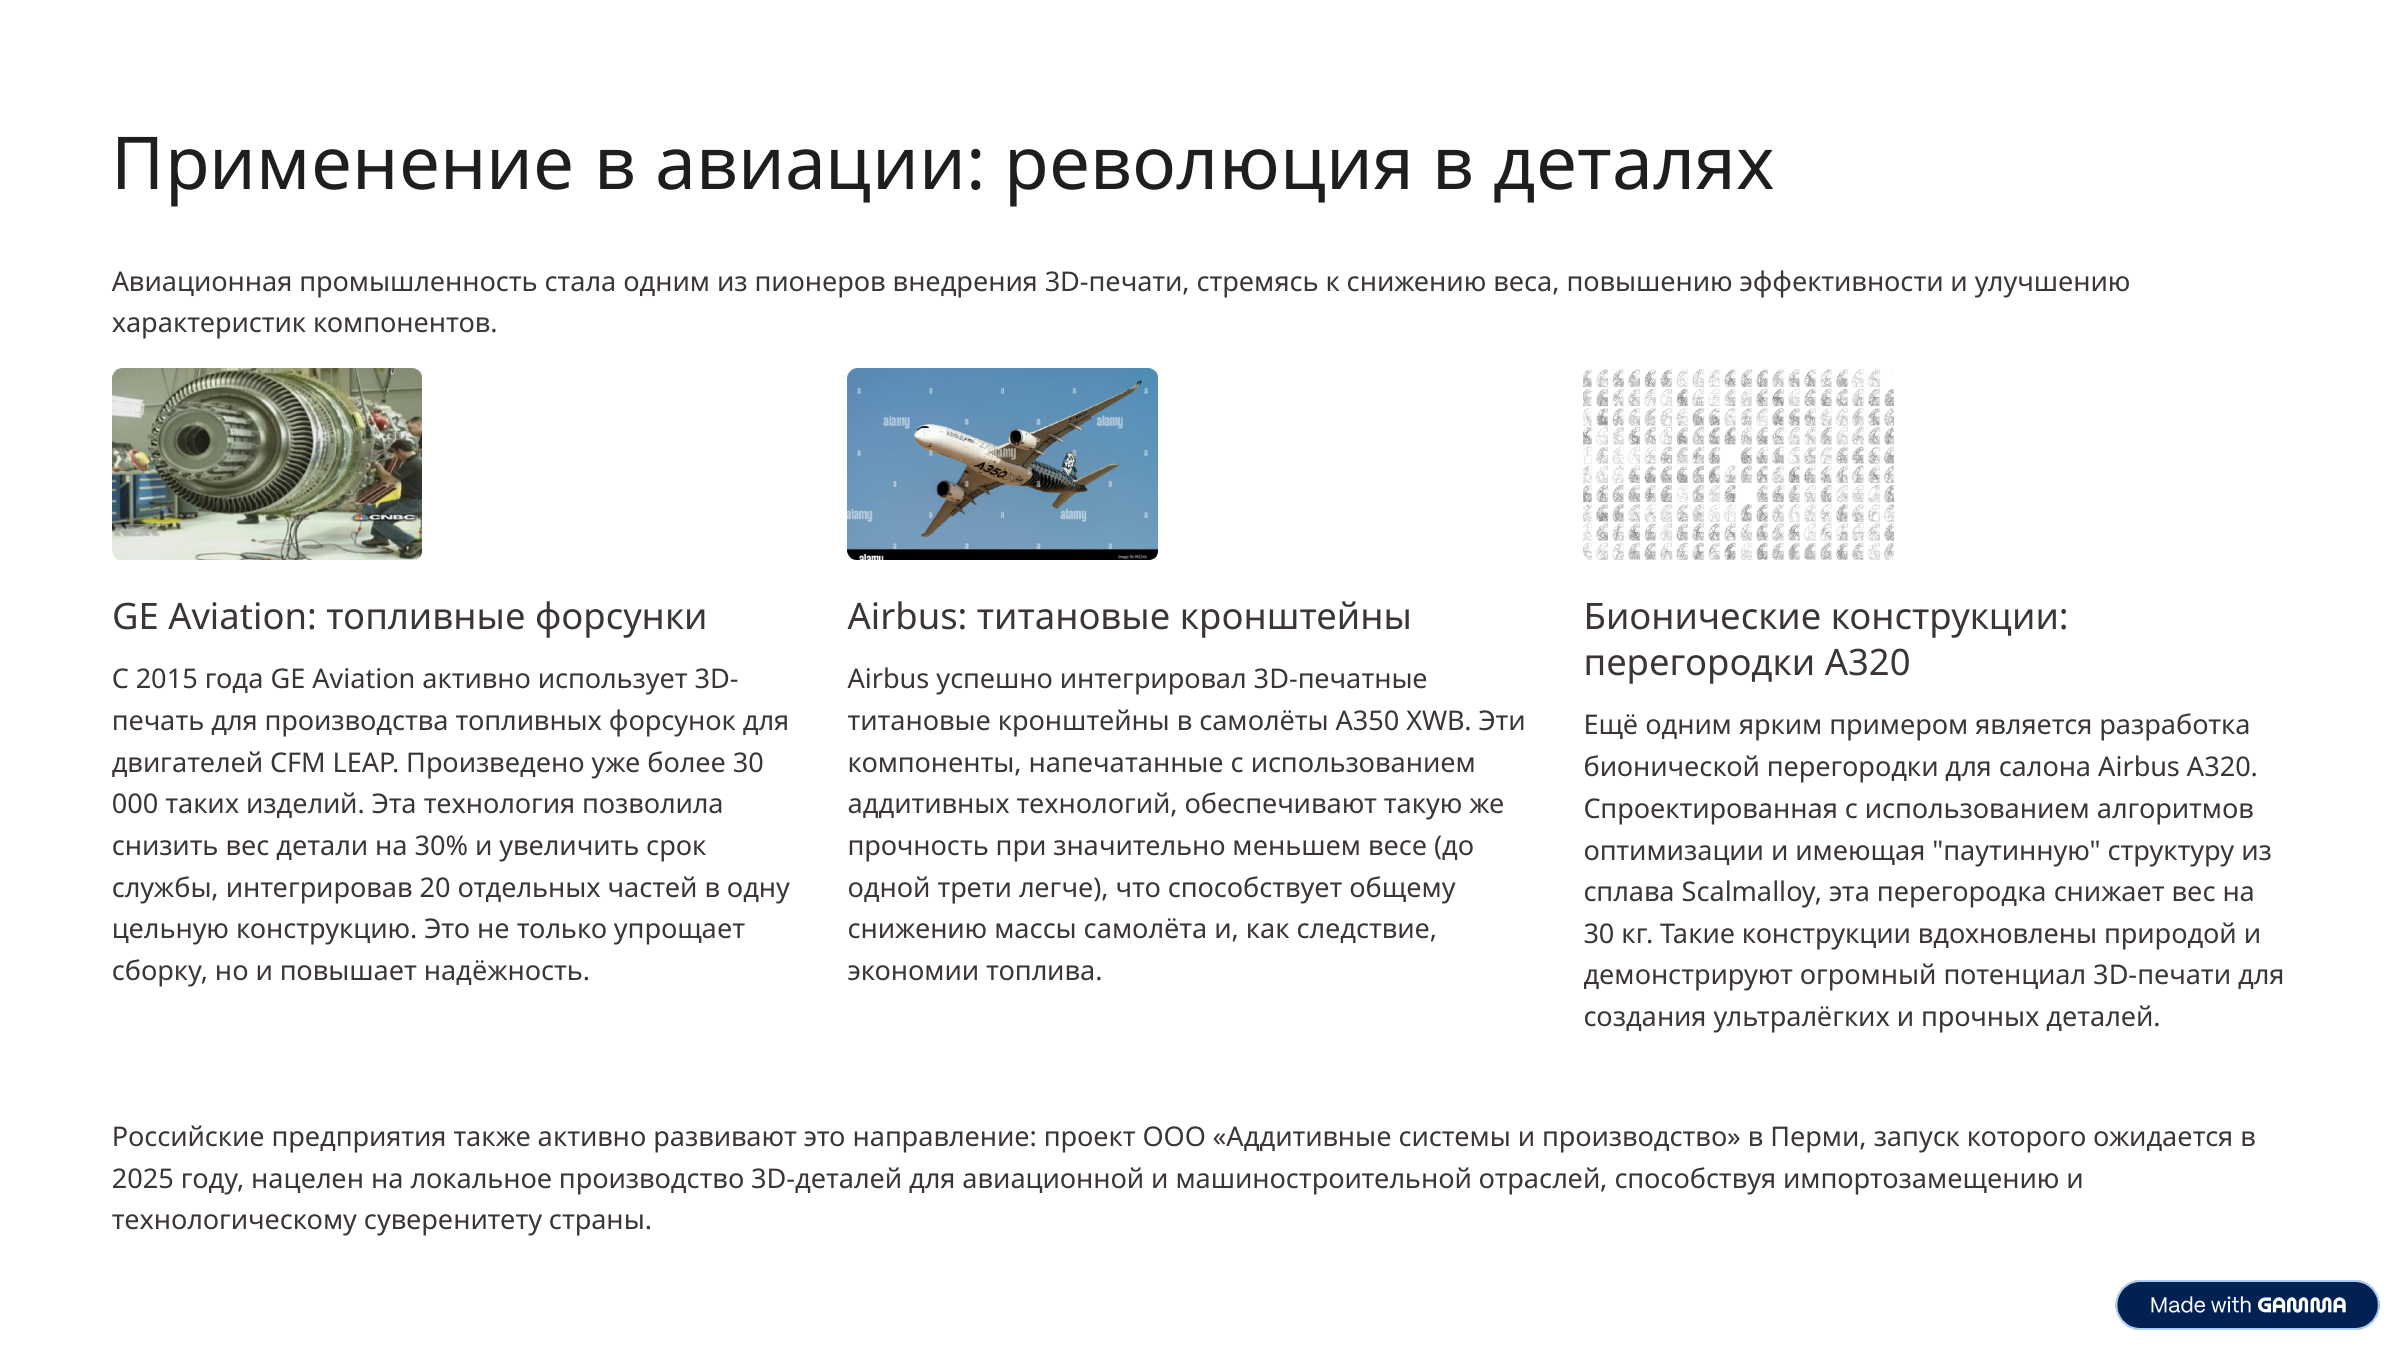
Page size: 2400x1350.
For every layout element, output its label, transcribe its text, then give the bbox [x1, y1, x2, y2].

text_box Airbus успешно интегрировал 3D-печатные титановые кронштейны в самолёты A350 XWB. Эти компоненты, напечатанные с использованием аддитивных технологий, обеспечивают такую же прочность при значительно меньшем весе (до одной трети легче), что способствует общему снижению массы самолёта и, как следствие, экономии топлива. [847, 652, 1553, 994]
picture [2106, 1271, 2389, 1339]
text_box С 2015 года GE Aviation активно использует 3D-печать для производства топливных форсунок для двигателей CFM LEAP. Произведено уже более 30 000 таких изделий. Эта технология позволила снизить вес детали на 30% и увеличить срок службы, интегрировав 20 отдельных частей в одну цельную конструкцию. Это не только упрощает сборку, но и повышает надёжность. [111, 652, 817, 994]
picture [847, 368, 1158, 560]
text_box Российские предприятия также активно развивают это направление: проект ООО «Аддитивные системы и производство» в Перми, запуск которого ожидается в 2025 году, нацелен на локальное производство 3D-деталей для авиационной и машиностроительной отраслей, способствуя импортозамещению и технологическому суверенитету страны. [111, 1110, 2288, 1238]
text_box Авиационная промышленность стала одним из пионеров внедрения 3D-печати, стремясь к снижению веса, повышению эффективности и улучшению характеристик компонентов. [111, 254, 2288, 340]
text_box Ещё одним ярким примером является разработка бионической перегородки для салона Airbus A320. Спроектированная с использованием алгоритмов оптимизации и имеющая "паутинную" структуру из сплава Scalmalloy, эта перегородка снижает вес на 30 кг. Такие конструкции вдохновлены природой и демонстрируют огромный потенциал 3D-печати для создания ультралёгких и прочных деталей. [1583, 698, 2288, 1082]
picture [111, 368, 422, 560]
text_box GE Aviation: топливные форсунки [112, 591, 732, 638]
picture [1583, 368, 1894, 560]
text_box Применение в авиации: революция в деталях [111, 112, 1763, 205]
text_box Бионические конструкции: перегородки A320 [1583, 591, 2288, 684]
text_box Airbus: титановые кронштейны [847, 591, 1426, 638]
